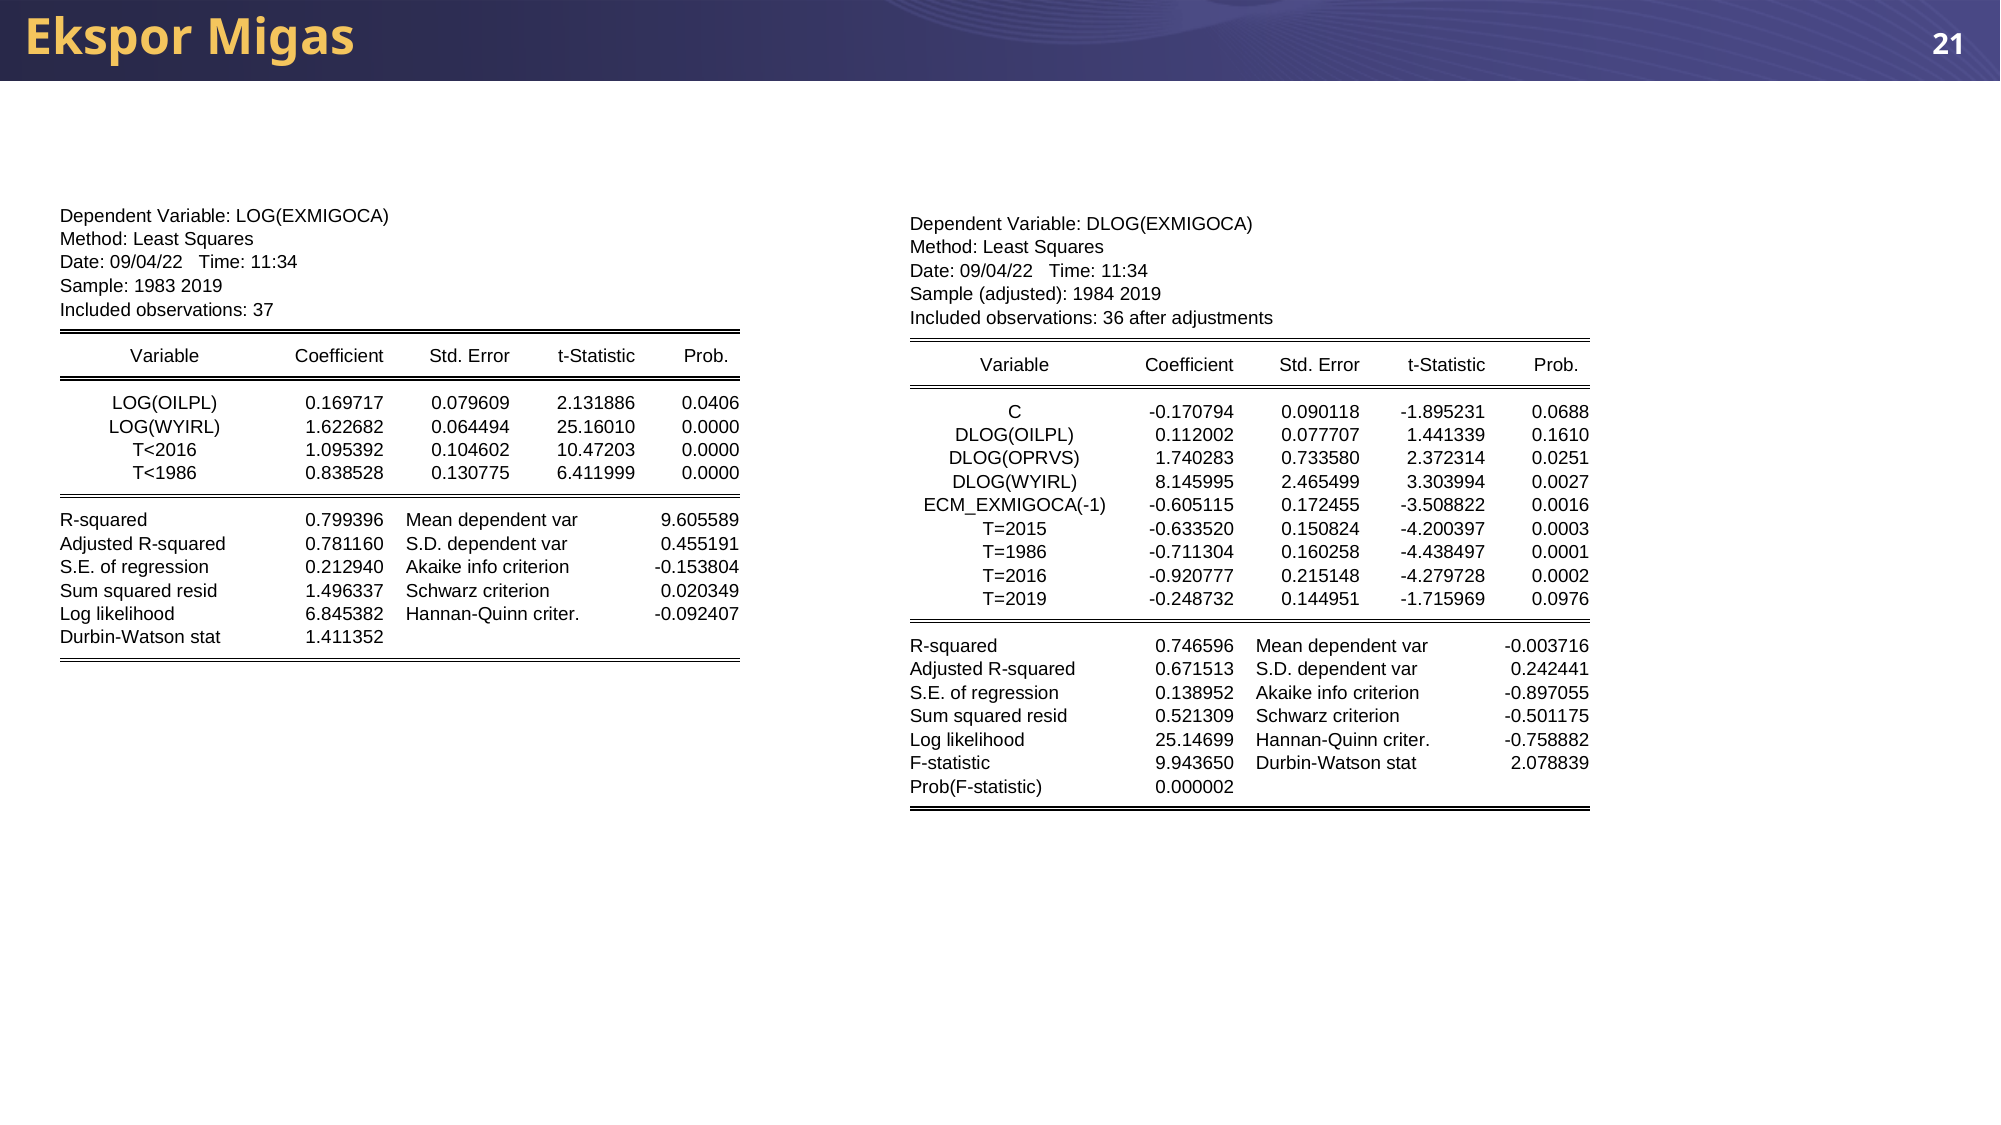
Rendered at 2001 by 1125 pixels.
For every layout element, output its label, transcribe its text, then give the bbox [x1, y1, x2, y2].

picture [54, 202, 1850, 867]
title Ekspor Migas [9, 4, 1850, 74]
picture [0, 0, 2000, 81]
